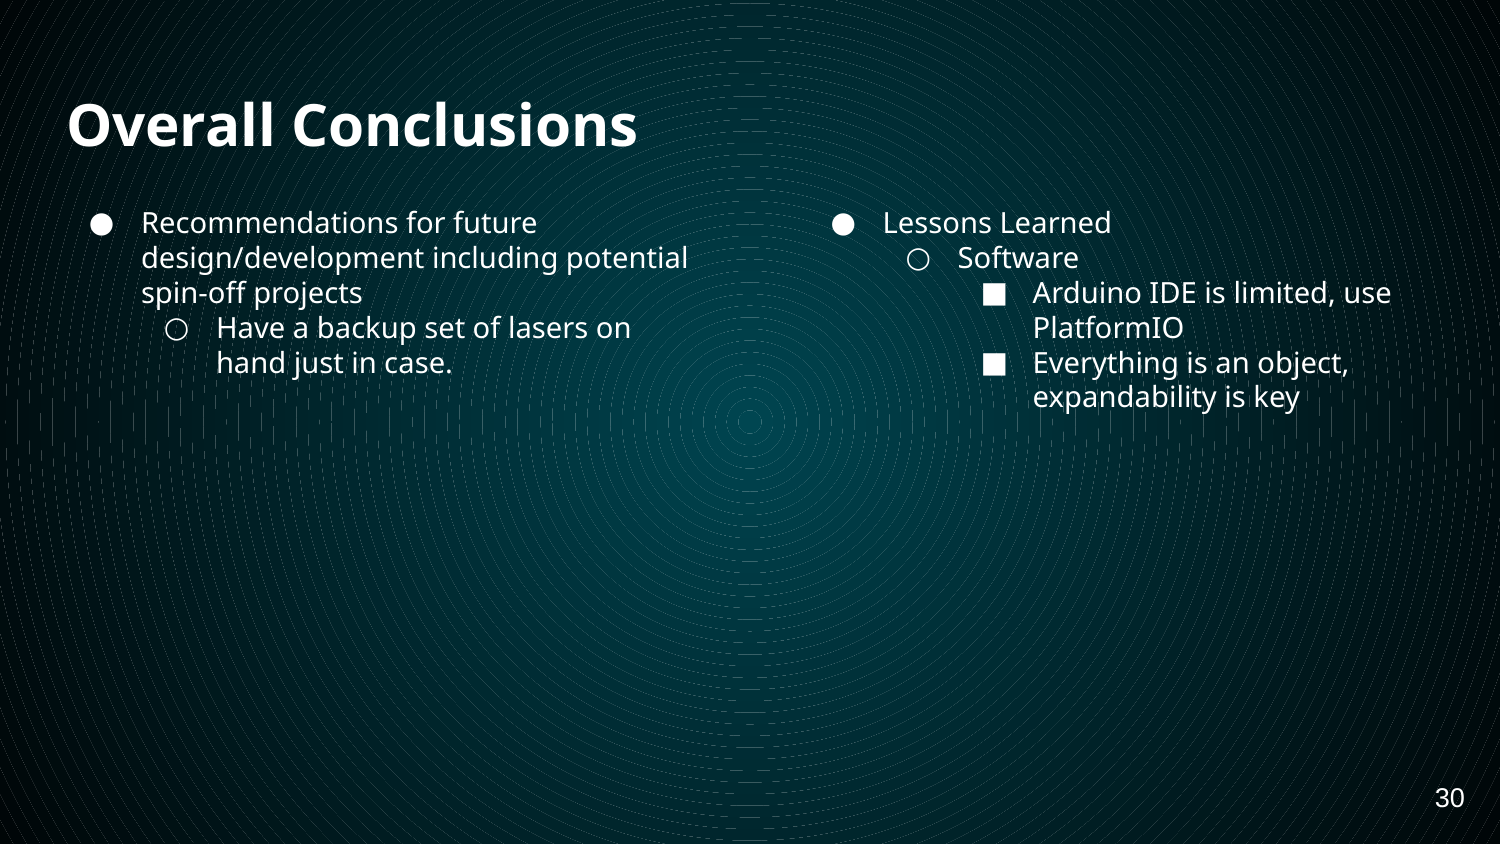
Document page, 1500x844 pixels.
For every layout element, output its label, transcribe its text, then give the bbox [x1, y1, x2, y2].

title Overall Conclusions [51, 72, 1449, 167]
list Recommendations for future design/development including potential spin-off projects Have a backup set of lasers on hand just in case. [51, 189, 708, 750]
slide_number ‹#› [1389, 764, 1480, 830]
list Lessons Learned Software Arduino IDE is limited, use PlatformIO Everything is an object, expandability is key [792, 189, 1449, 750]
